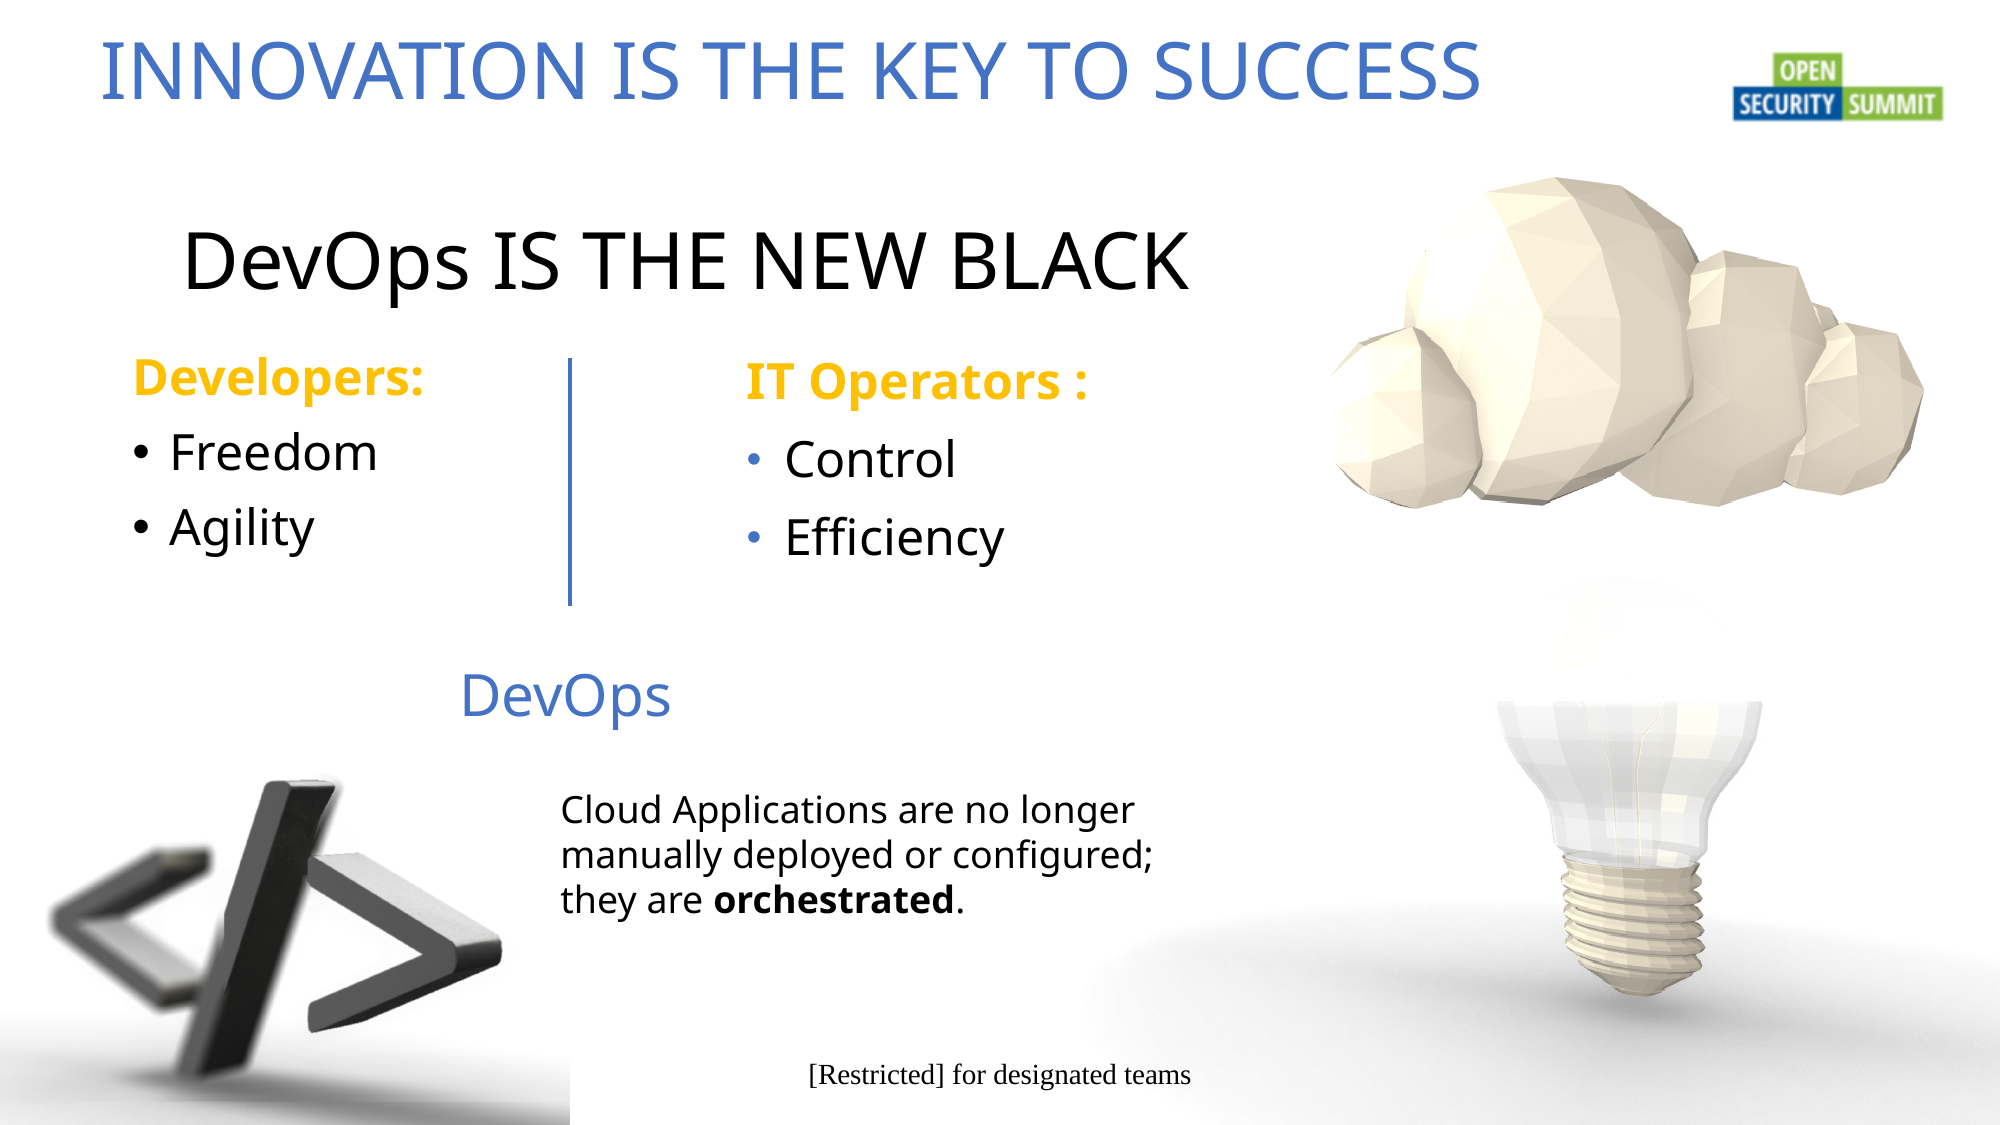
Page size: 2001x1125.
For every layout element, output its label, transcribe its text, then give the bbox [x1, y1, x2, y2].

text_box DevOps [444, 650, 703, 736]
footer [Restricted] for designated teams ​ [662, 1042, 1073, 1103]
text_box DevOps IS THE NEW BLACK [166, 213, 1073, 365]
picture [1720, 48, 1950, 125]
list Developers: Freedom Agility [117, 344, 731, 706]
picture [1073, 177, 2000, 1125]
text_box IT Operators : Control Efficiency [731, 365, 1073, 708]
text_box Cloud Applications are no longer manually deployed or configured; they are orchestrated. [570, 778, 1073, 929]
picture [0, 773, 570, 1125]
title INNOVATION IS THE KEY TO SUCCESS [85, 23, 1619, 117]
